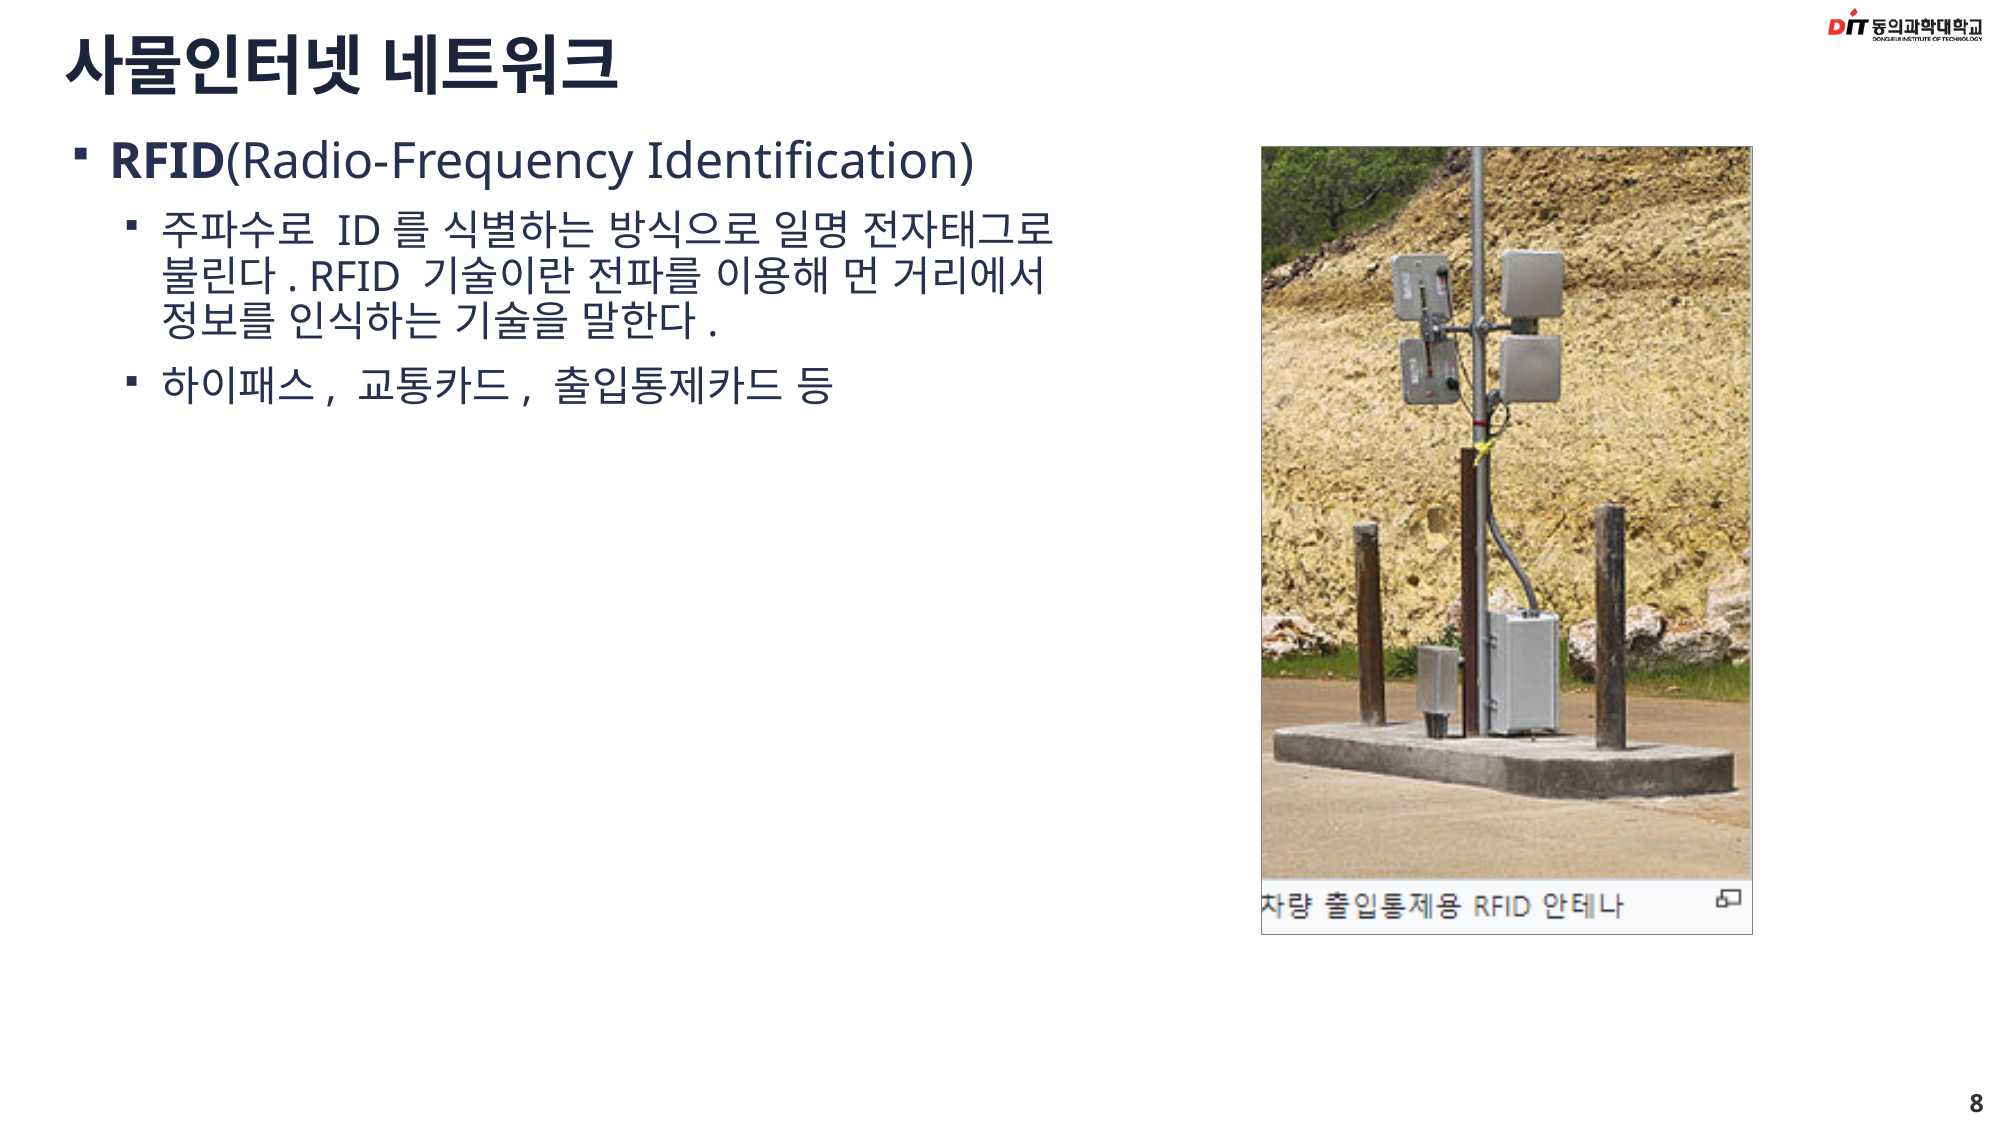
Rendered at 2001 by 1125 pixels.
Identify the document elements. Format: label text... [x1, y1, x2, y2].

list RFID(Radio-Frequency Identification) 주파수로 ID를 식별하는 방식으로 일명 전자태그로 불린다. RFID 기술이란 전파를 이용해 먼 거리에서 정보를 인식하는 기술을 말한다. 하이패스, 교통카드, 출입통제카드 등 [49, 127, 1166, 1101]
picture [1828, 8, 1982, 41]
picture [1261, 146, 1753, 935]
slide_number 8 [1893, 1085, 1999, 1124]
title 사물인터넷 네트워크 [49, 24, 1951, 111]
